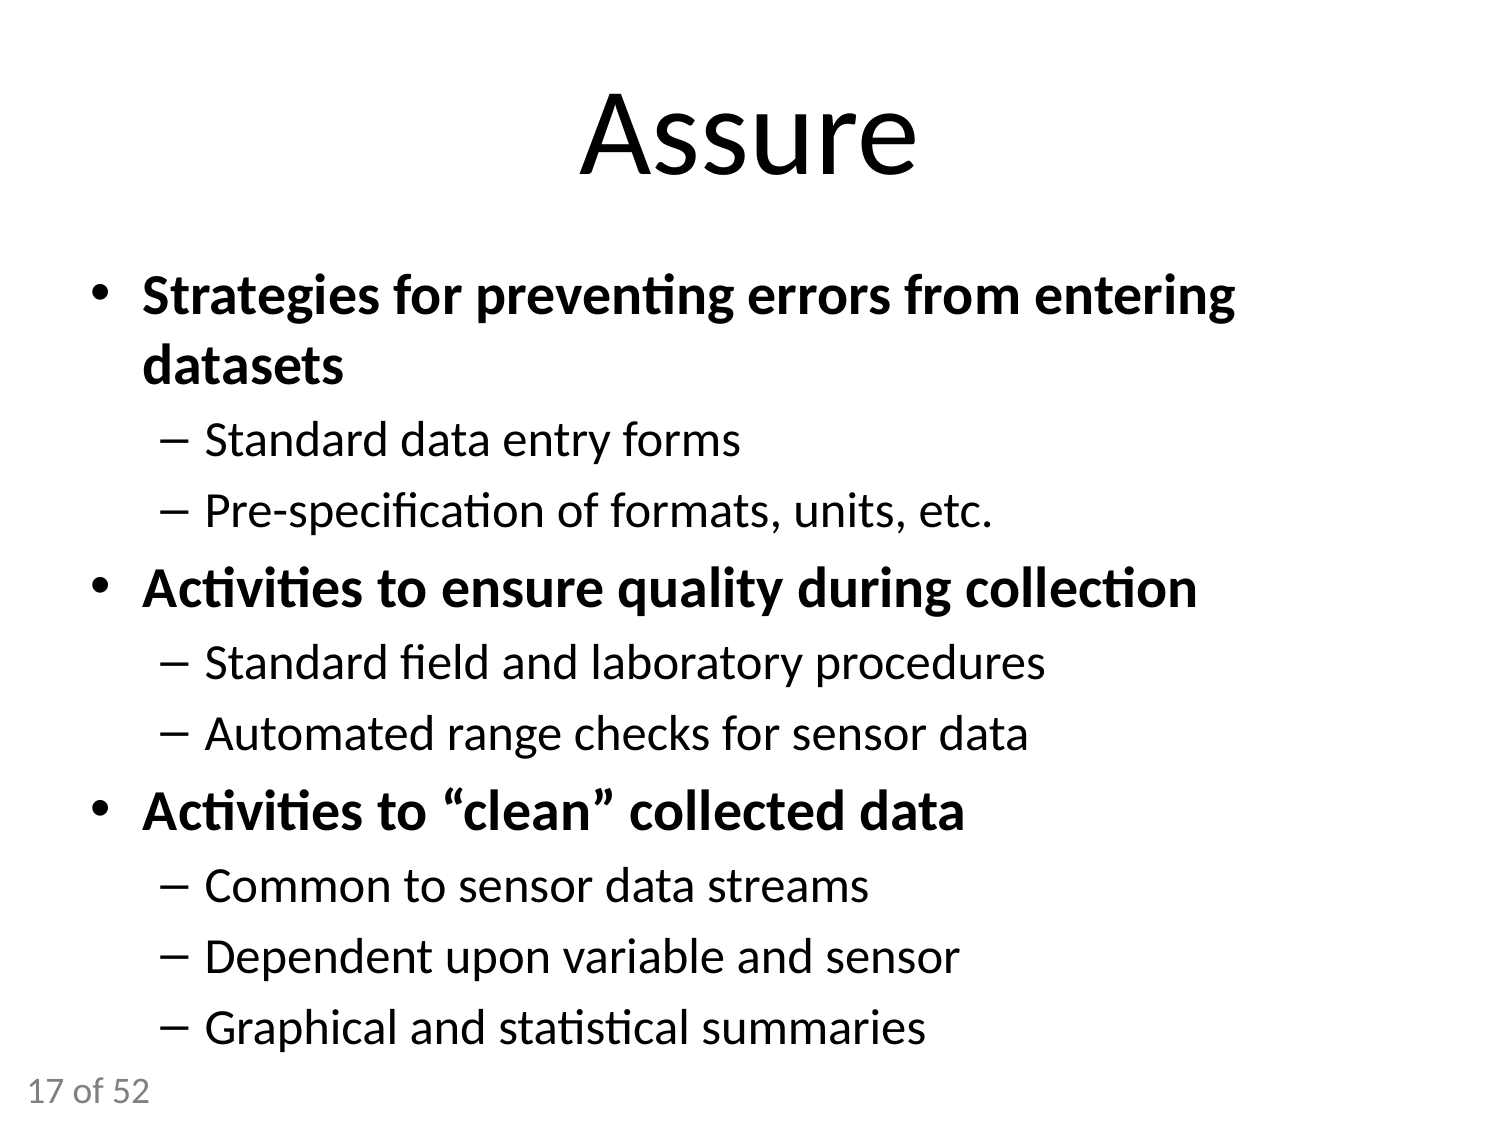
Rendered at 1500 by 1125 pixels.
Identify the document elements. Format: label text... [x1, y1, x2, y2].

list Strategies for preventing errors from entering datasets Standard data entry forms Pre-specification of formats, units, etc. Activities to ensure quality during collection Standard field and laboratory procedures Automated range checks for sensor data Activities to “clean” collected data Common to sensor data streams Dependent upon variable and sensor Graphical and statistical summaries [75, 249, 1425, 1063]
title Assure [75, 0, 1425, 249]
